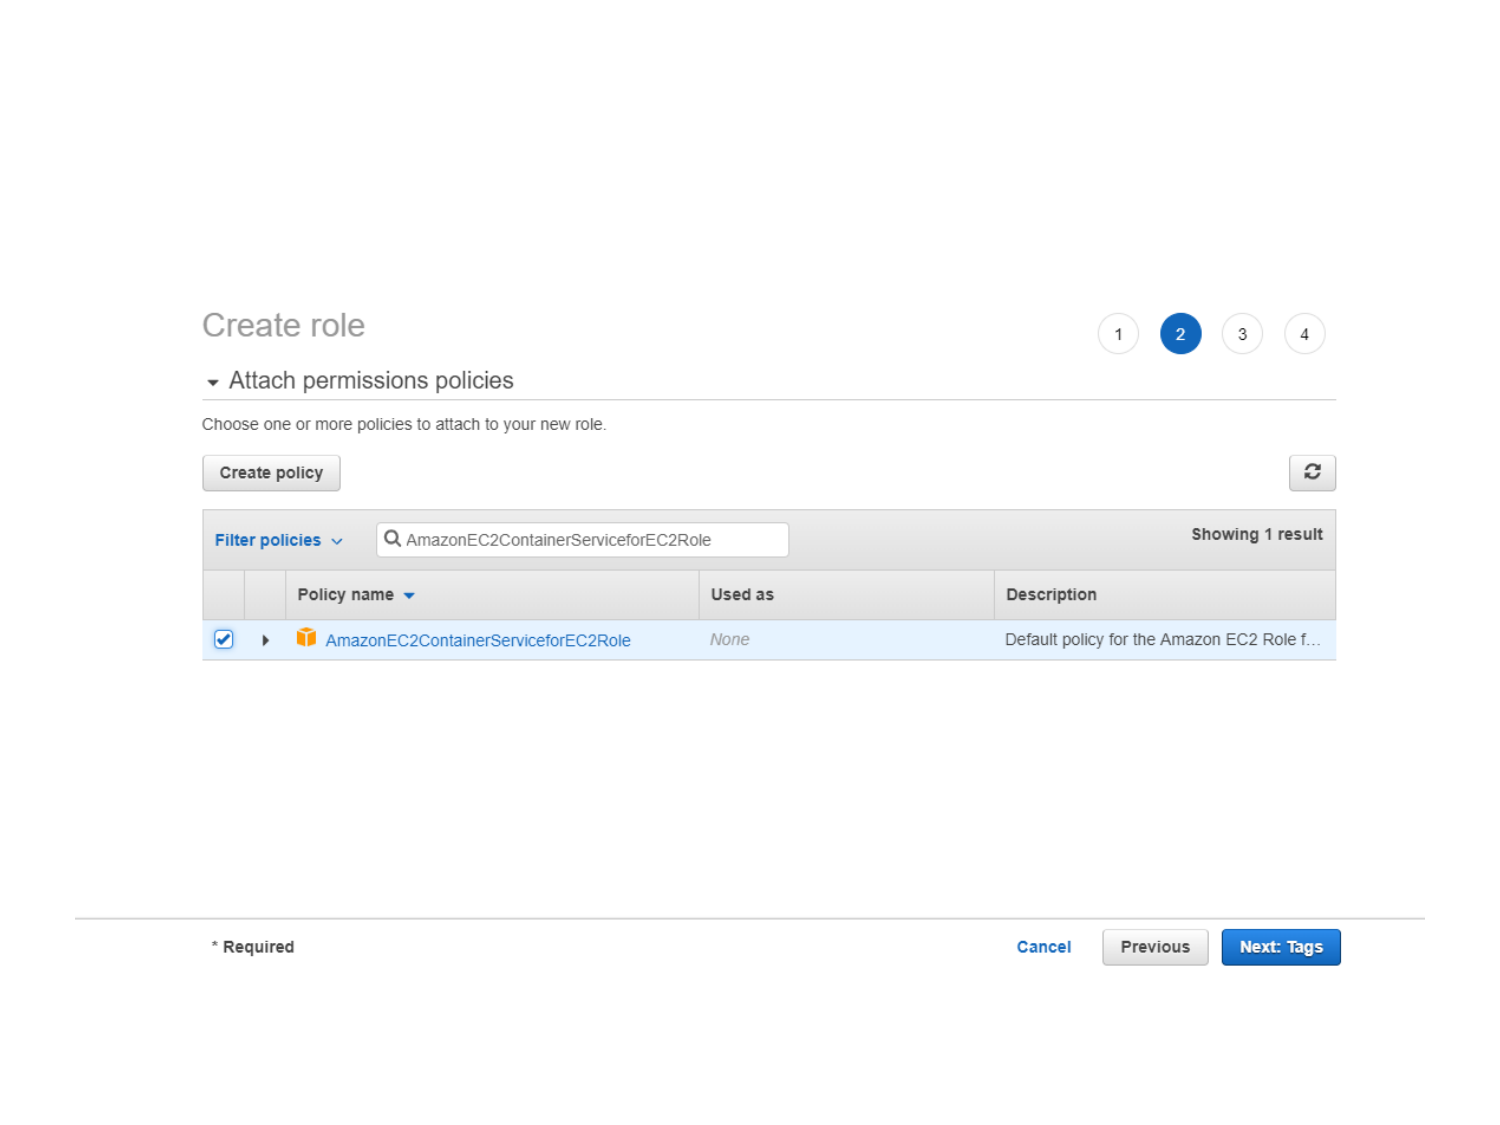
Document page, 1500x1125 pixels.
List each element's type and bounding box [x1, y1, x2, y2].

list [74, 293, 1426, 974]
